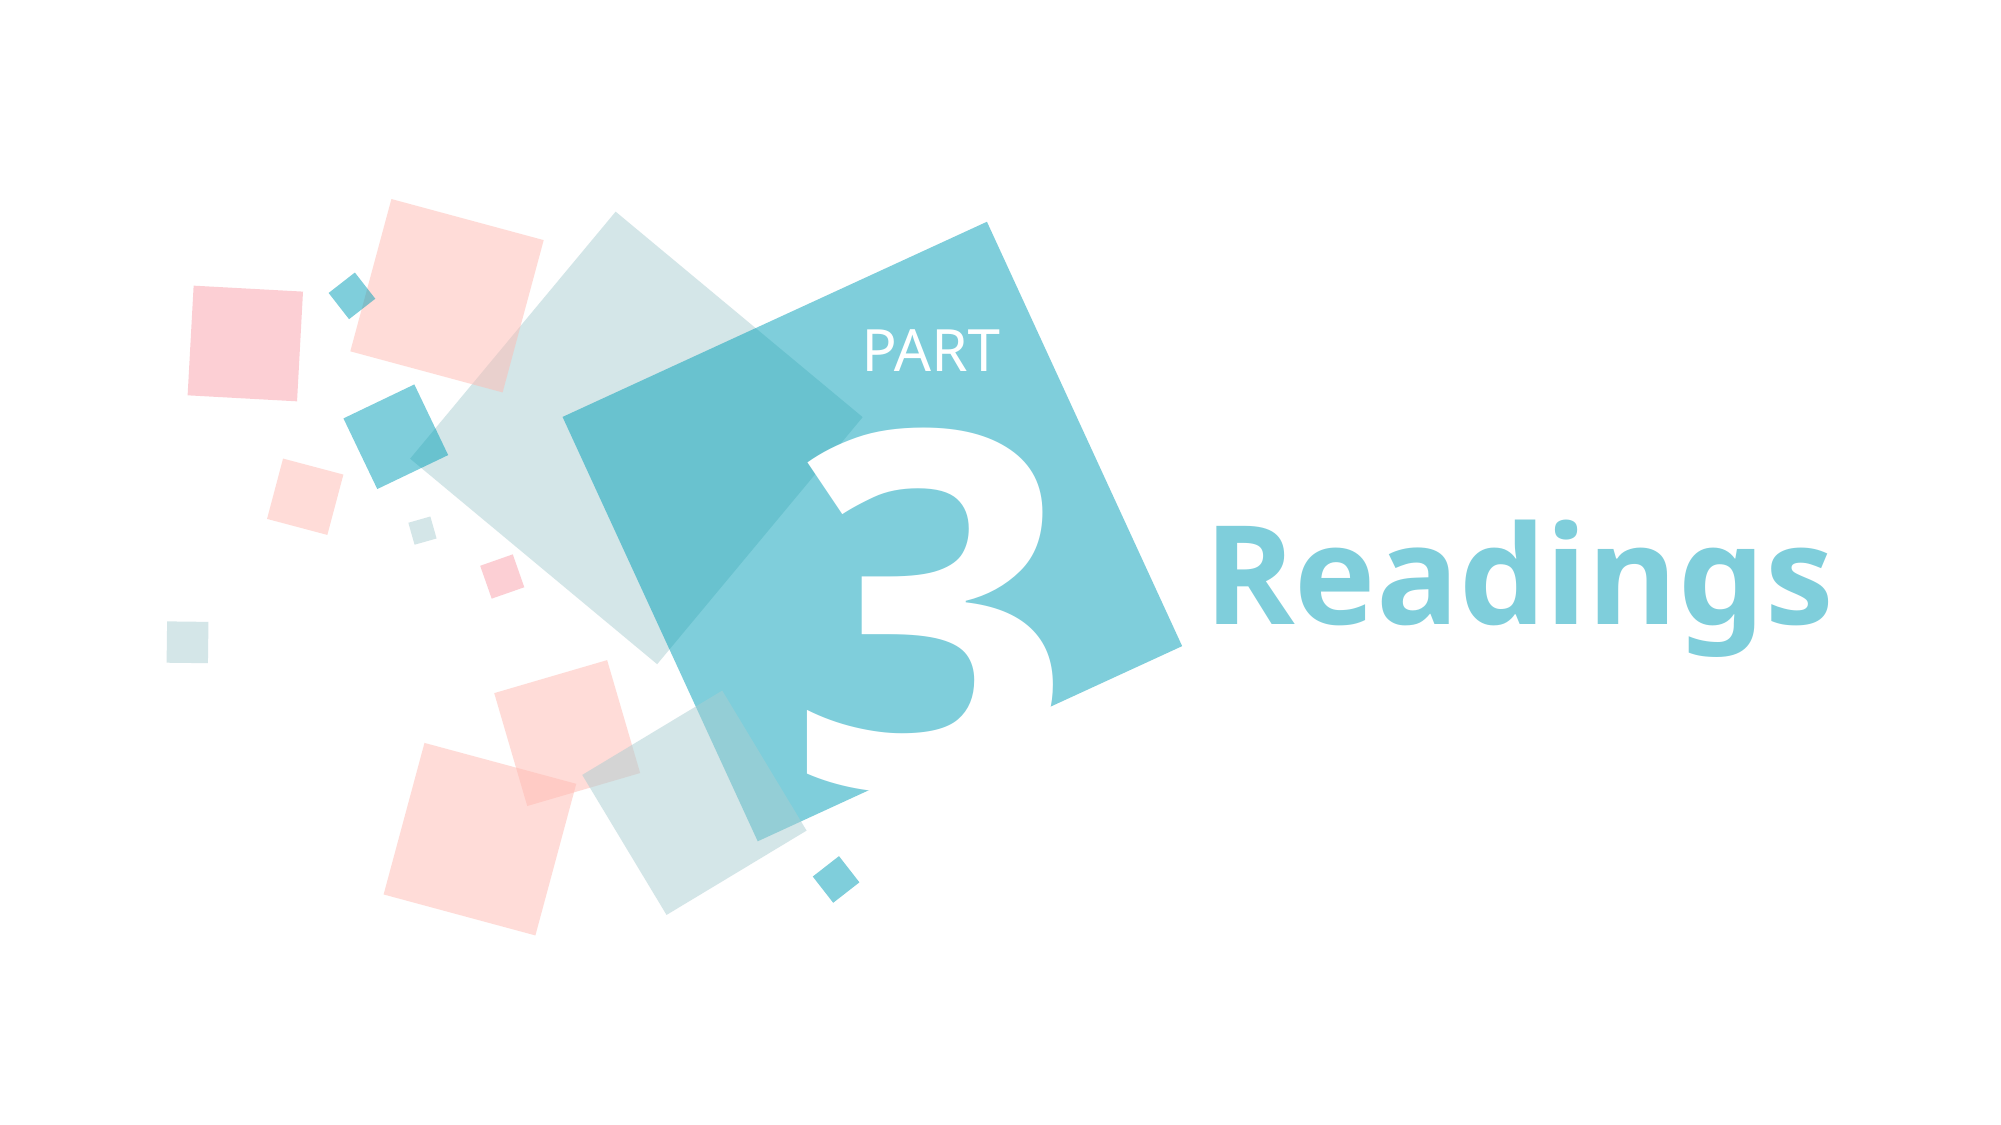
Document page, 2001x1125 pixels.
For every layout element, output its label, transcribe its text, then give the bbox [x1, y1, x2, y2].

text_box PART [846, 305, 1015, 391]
text_box 3 [773, 283, 1088, 896]
text_box Readings [1189, 479, 1849, 660]
